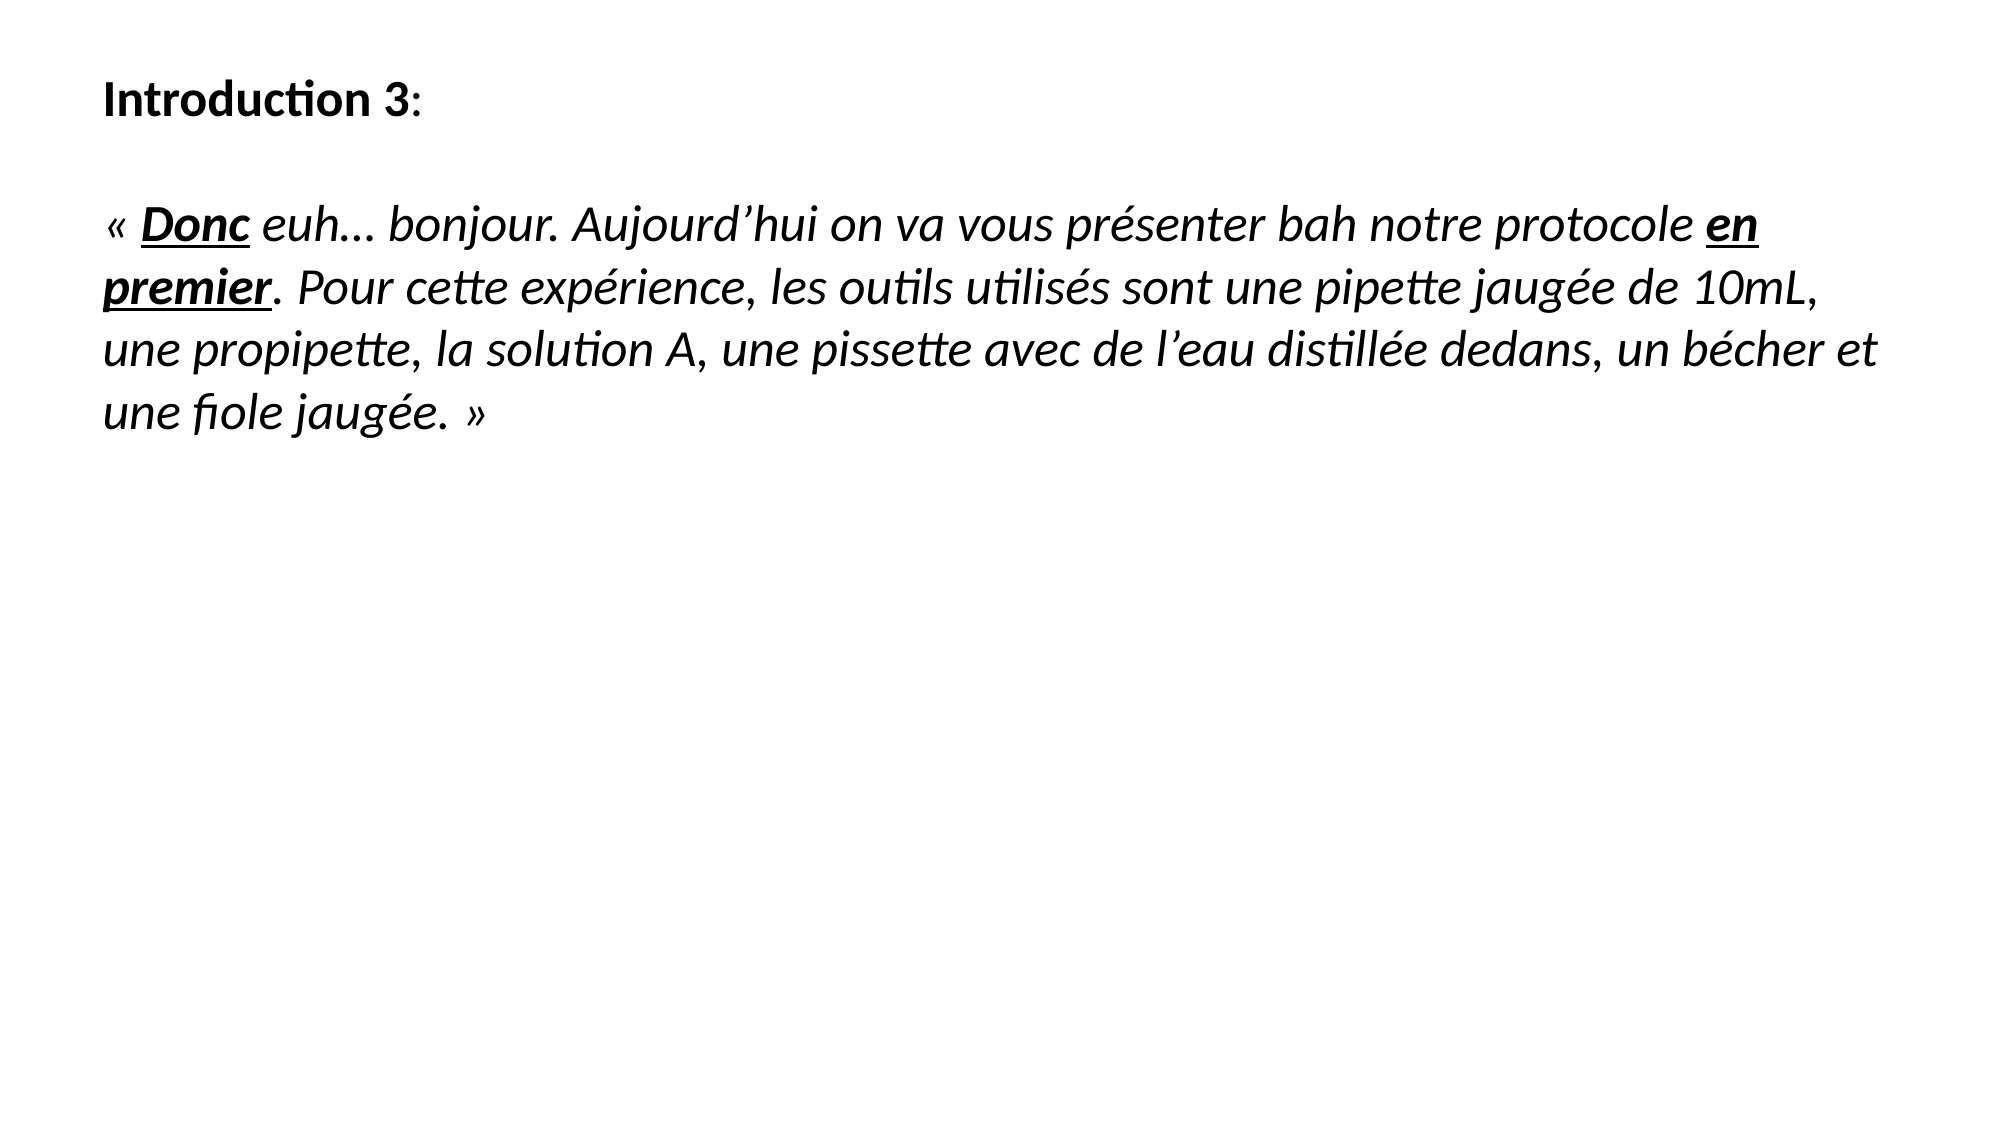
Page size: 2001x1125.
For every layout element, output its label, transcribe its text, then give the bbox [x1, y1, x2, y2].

text_box Introduction 3: « Donc euh… bonjour. Aujourd’hui on va vous présenter bah notre protocole en premier. Pour cette expérience, les outils utilisés sont une pipette jaugée de 10mL, une propipette, la solution A, une pissette avec de l’eau distillée dedans, un bécher et une fiole jaugée. » [87, 57, 1910, 447]
